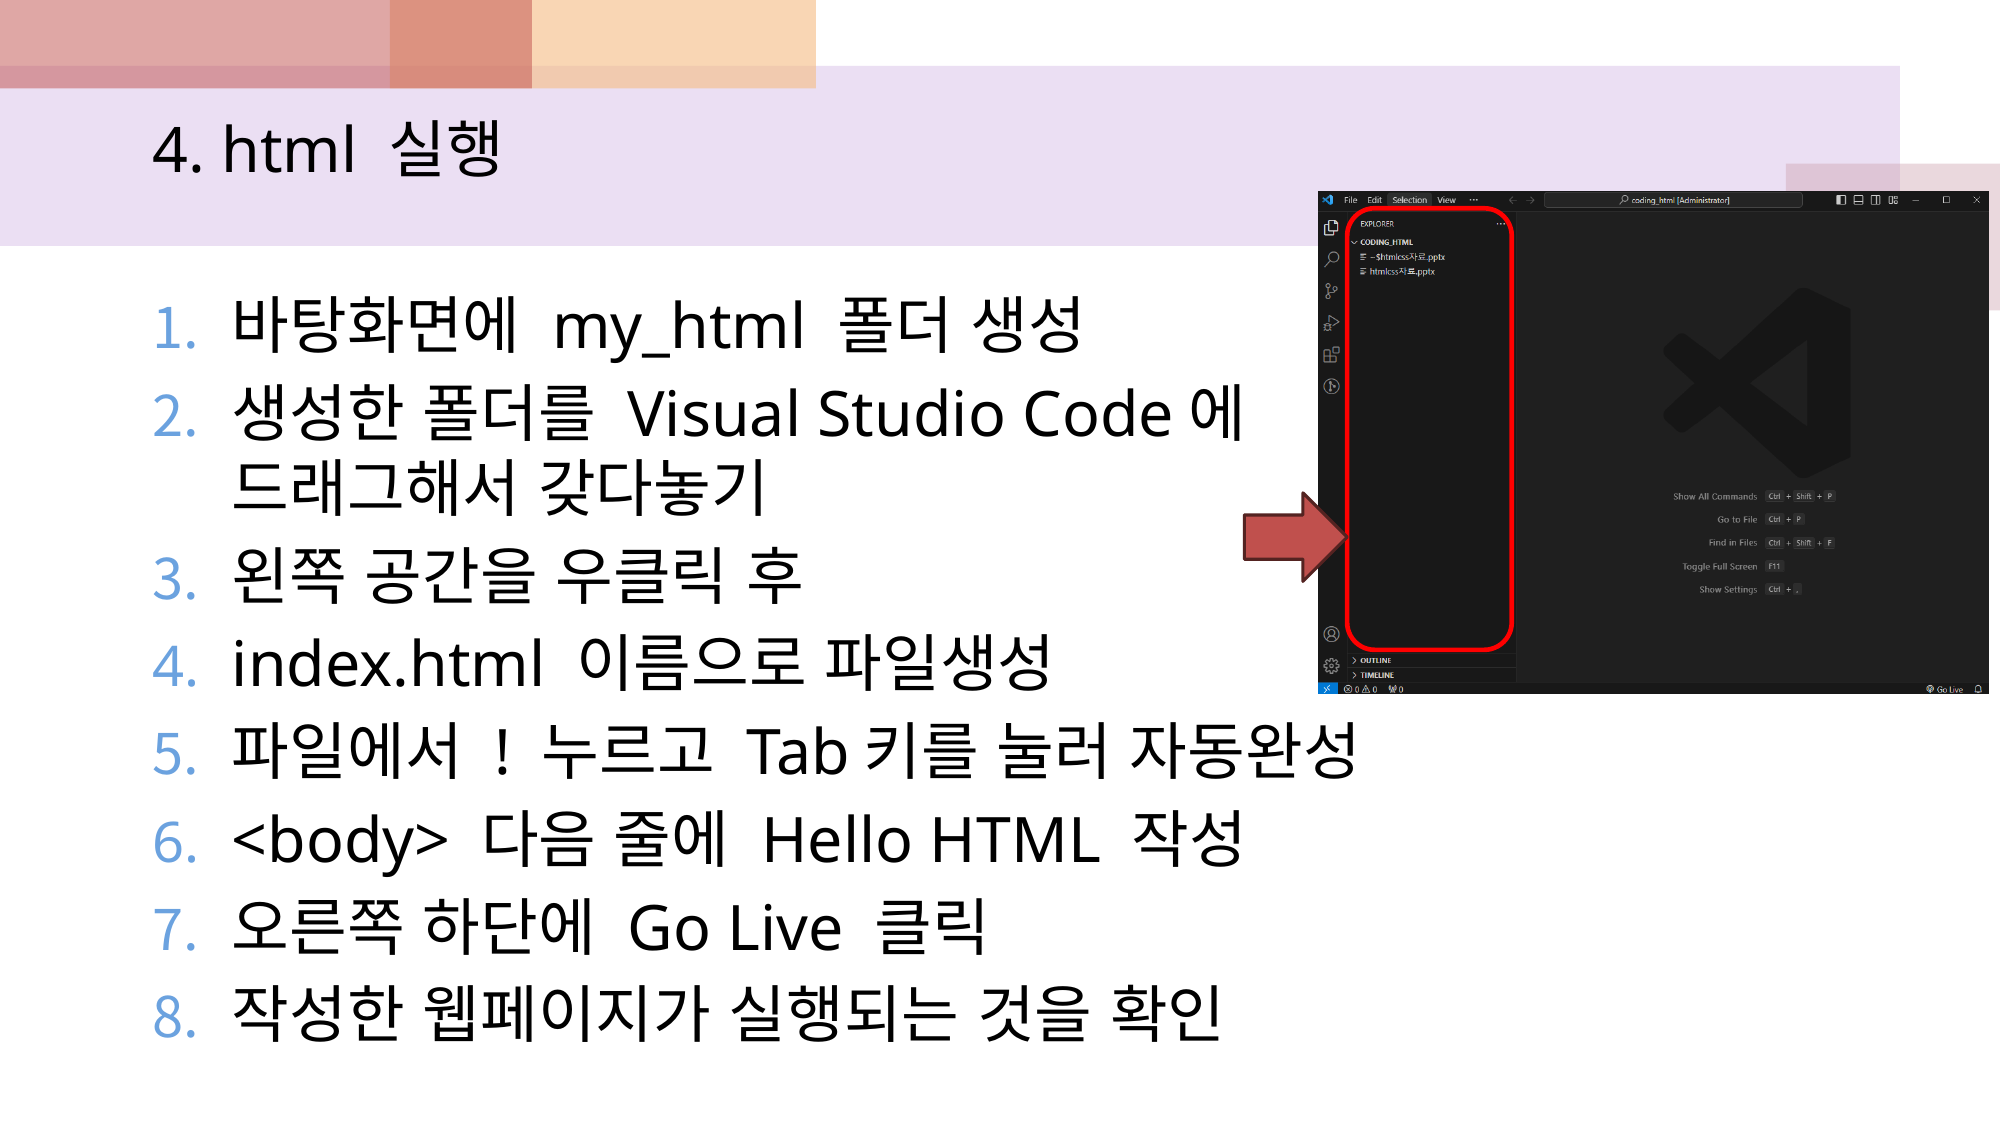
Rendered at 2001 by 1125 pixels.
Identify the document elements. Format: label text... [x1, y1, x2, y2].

list 4. html 실행 바탕화면에 my_html 폴더 생성 생성한 폴더를 Visual Studio Code에 드래그해서 갖다놓기 왼쪽 공간을 우클릭 후 index.html 이름으로 파일생성 파일에서 ! 누르고 Tab키를 눌러 자동완성 <body> 다음 줄에 Hello HTML 작성 오른쪽 하단에 Go Live 클릭 작성한 웹페이지가 실행되는 것을 확인 [137, 102, 1863, 1065]
text_box [1242, 491, 1311, 583]
picture [1318, 191, 1990, 694]
